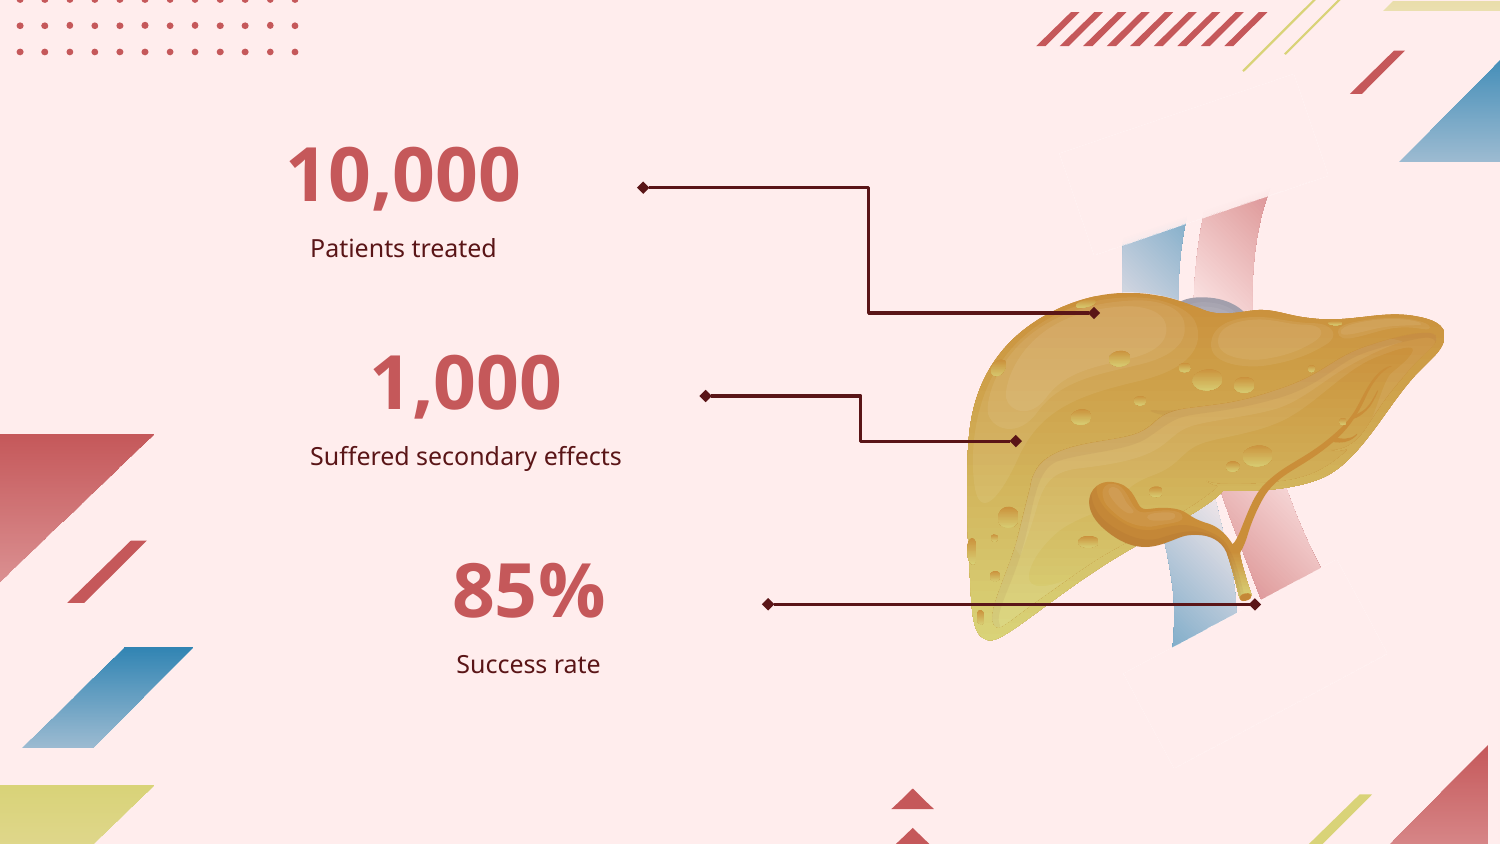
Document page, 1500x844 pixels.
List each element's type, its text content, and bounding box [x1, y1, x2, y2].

subtitle Patients treated [164, 232, 637, 283]
title 10,000 [164, 144, 644, 232]
title 1,000 [226, 352, 706, 425]
subtitle Suffered secondary effects [226, 425, 706, 492]
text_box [963, 74, 1451, 769]
subtitle Success rate [289, 633, 769, 700]
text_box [642, 187, 1095, 314]
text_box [705, 395, 1017, 442]
title 85% [289, 560, 769, 633]
